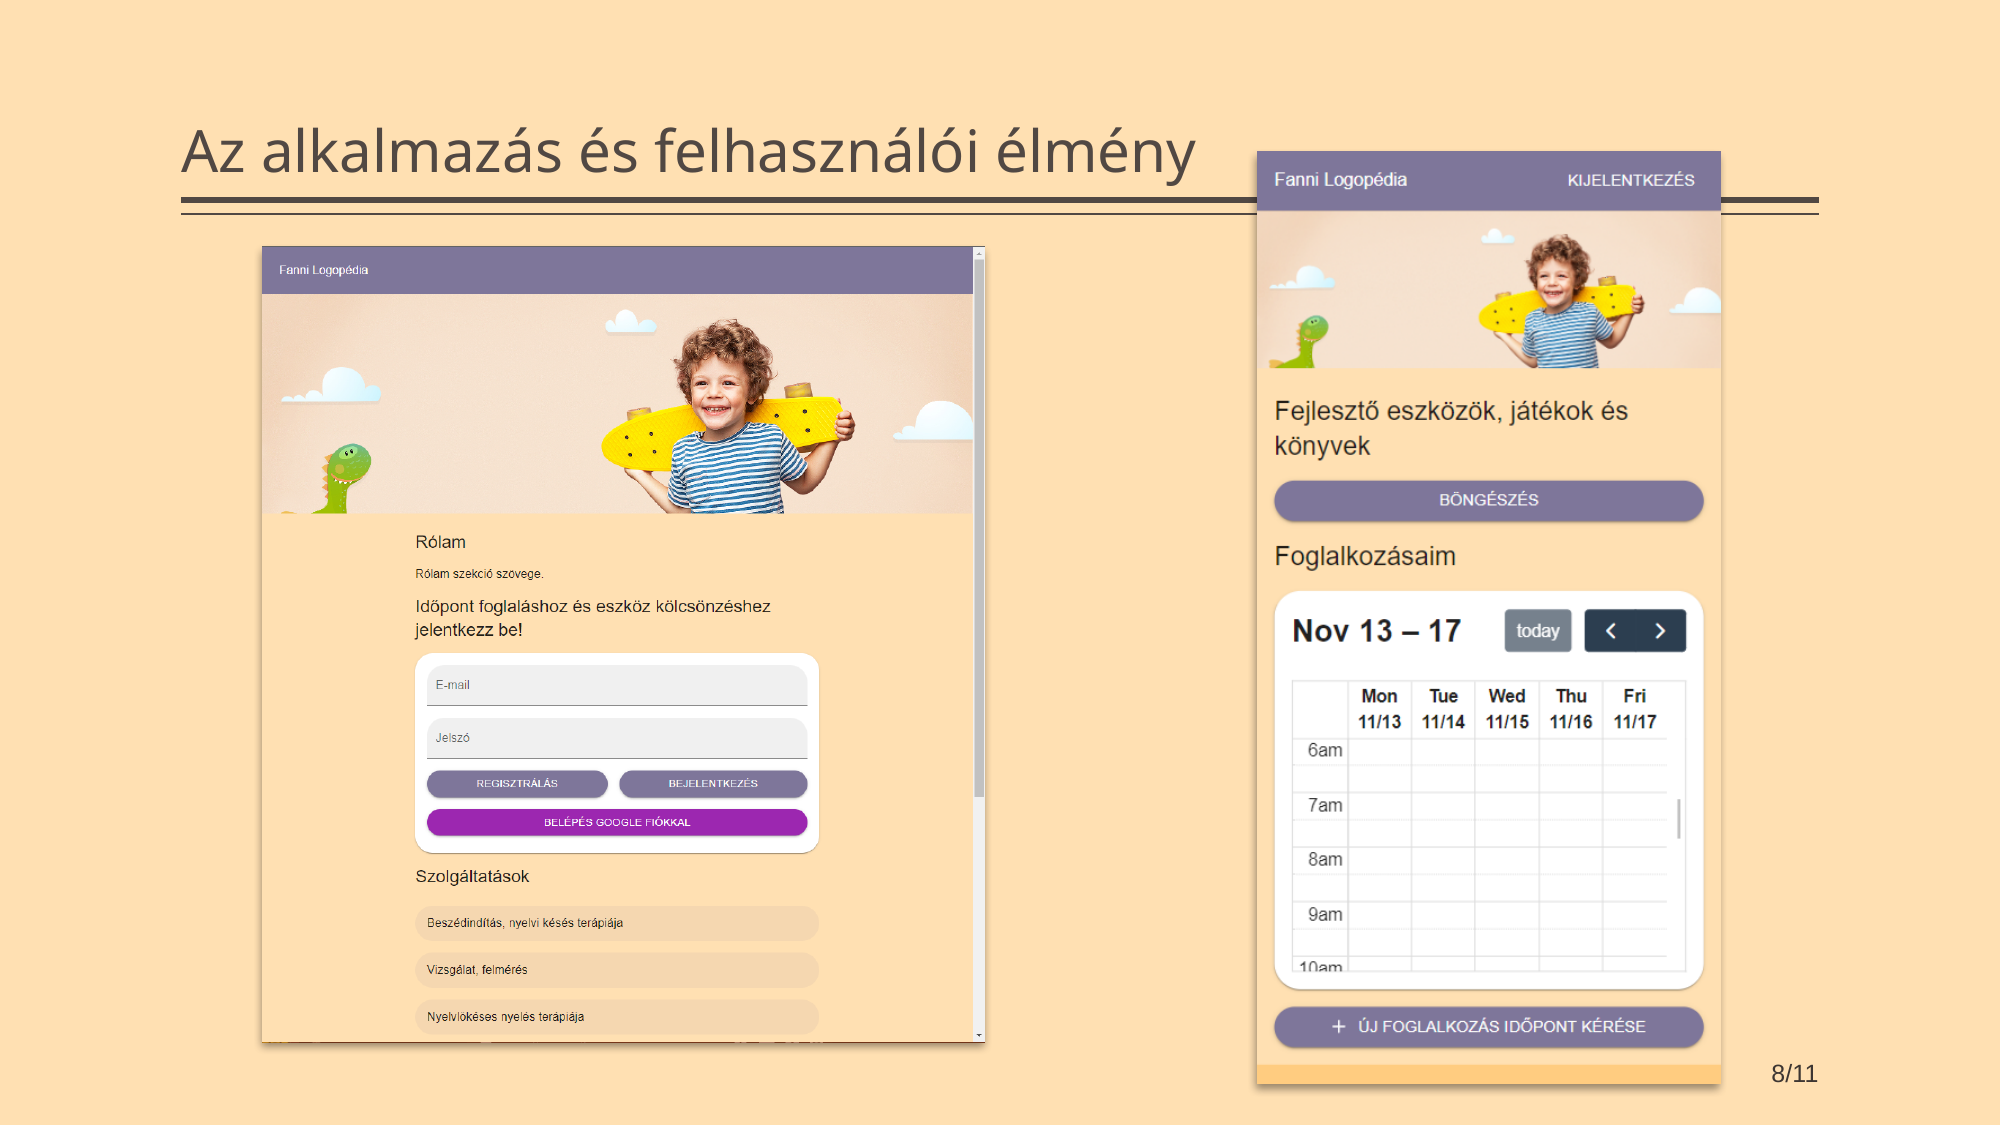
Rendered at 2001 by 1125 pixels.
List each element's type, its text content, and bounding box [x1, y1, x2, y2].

slide_number 8/11 [1518, 1042, 1819, 1103]
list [262, 246, 985, 1043]
title Az alkalmazás és felhasználói élmény [181, 12, 1819, 193]
picture [1256, 151, 1721, 1084]
